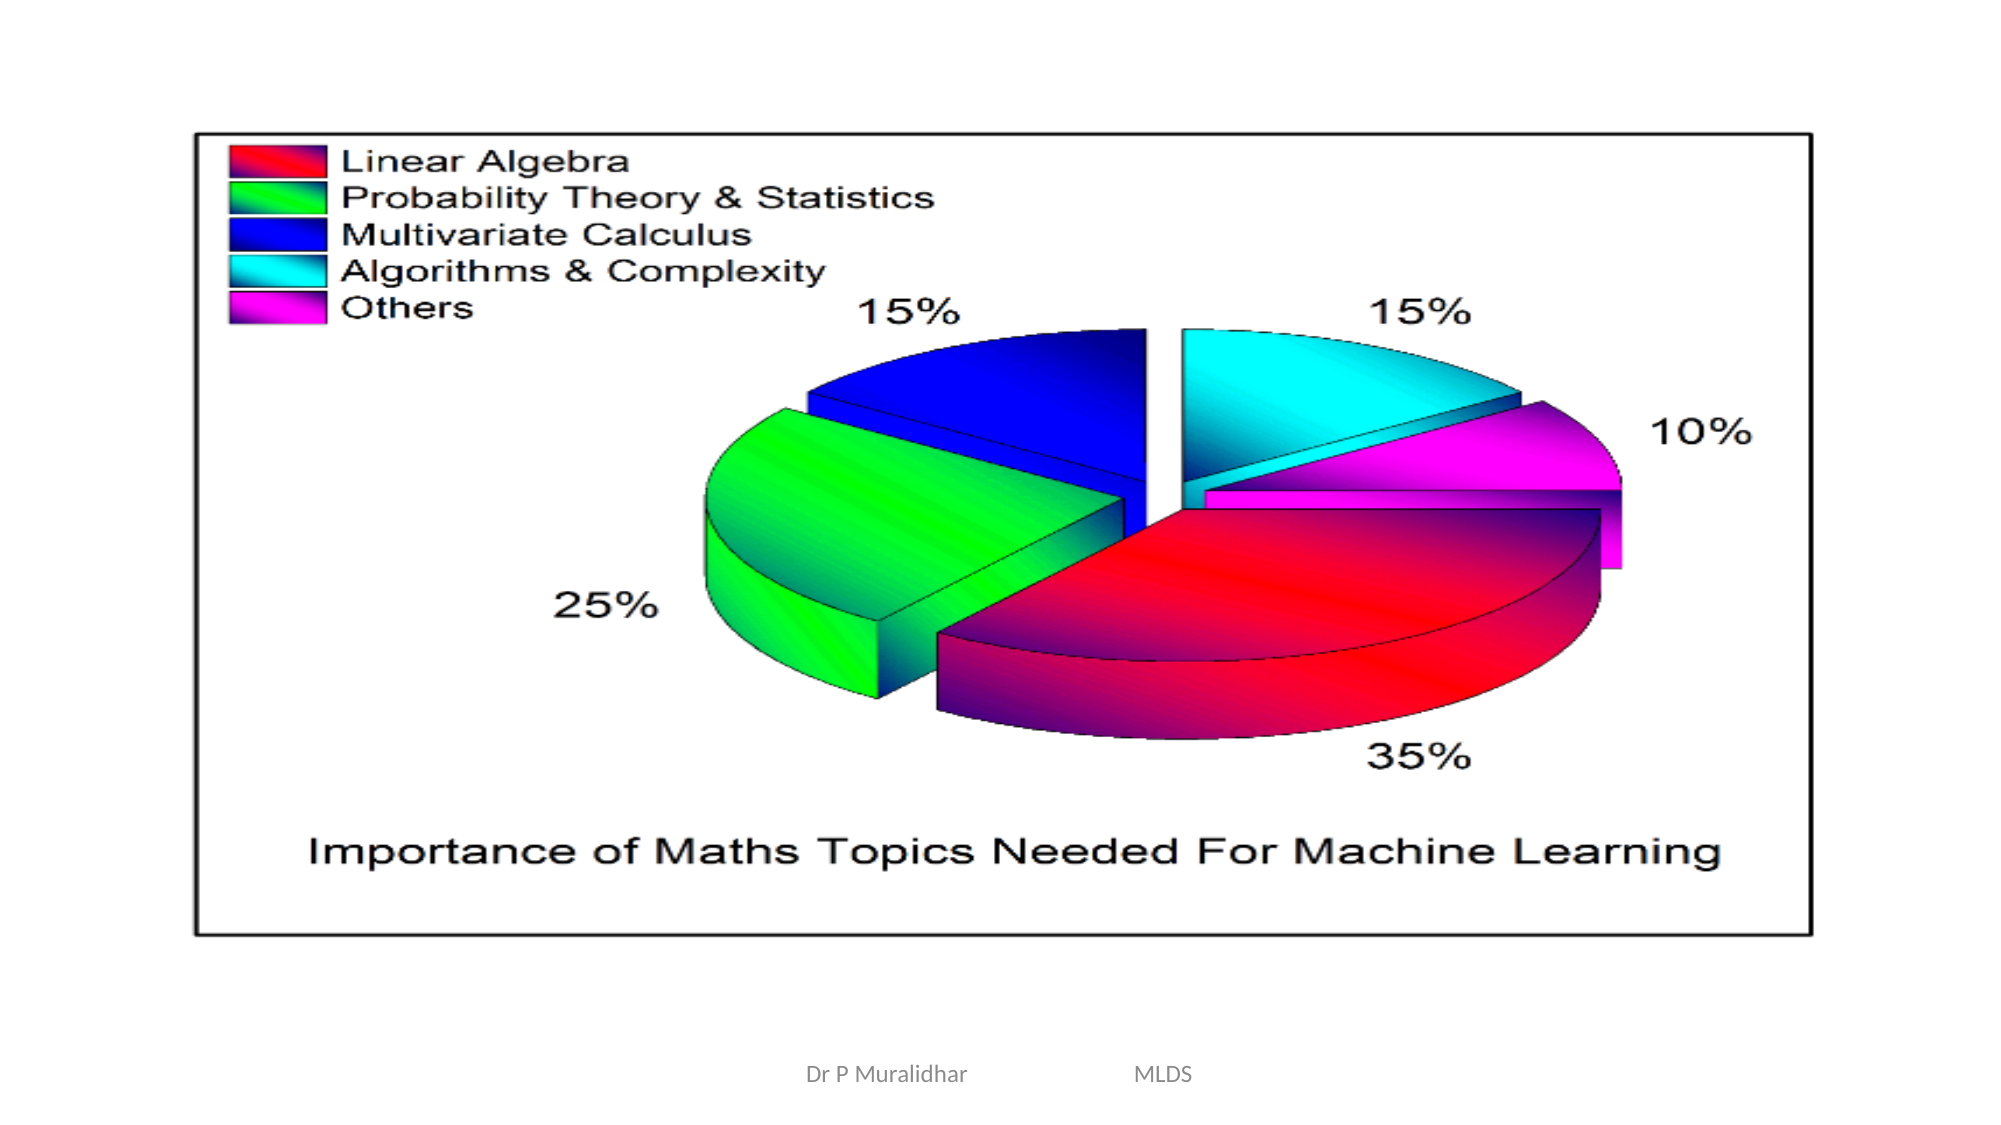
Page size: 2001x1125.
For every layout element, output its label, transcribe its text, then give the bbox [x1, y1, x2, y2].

picture [67, 58, 1933, 1014]
footer Dr P Muralidhar MLDS [662, 1042, 1338, 1103]
